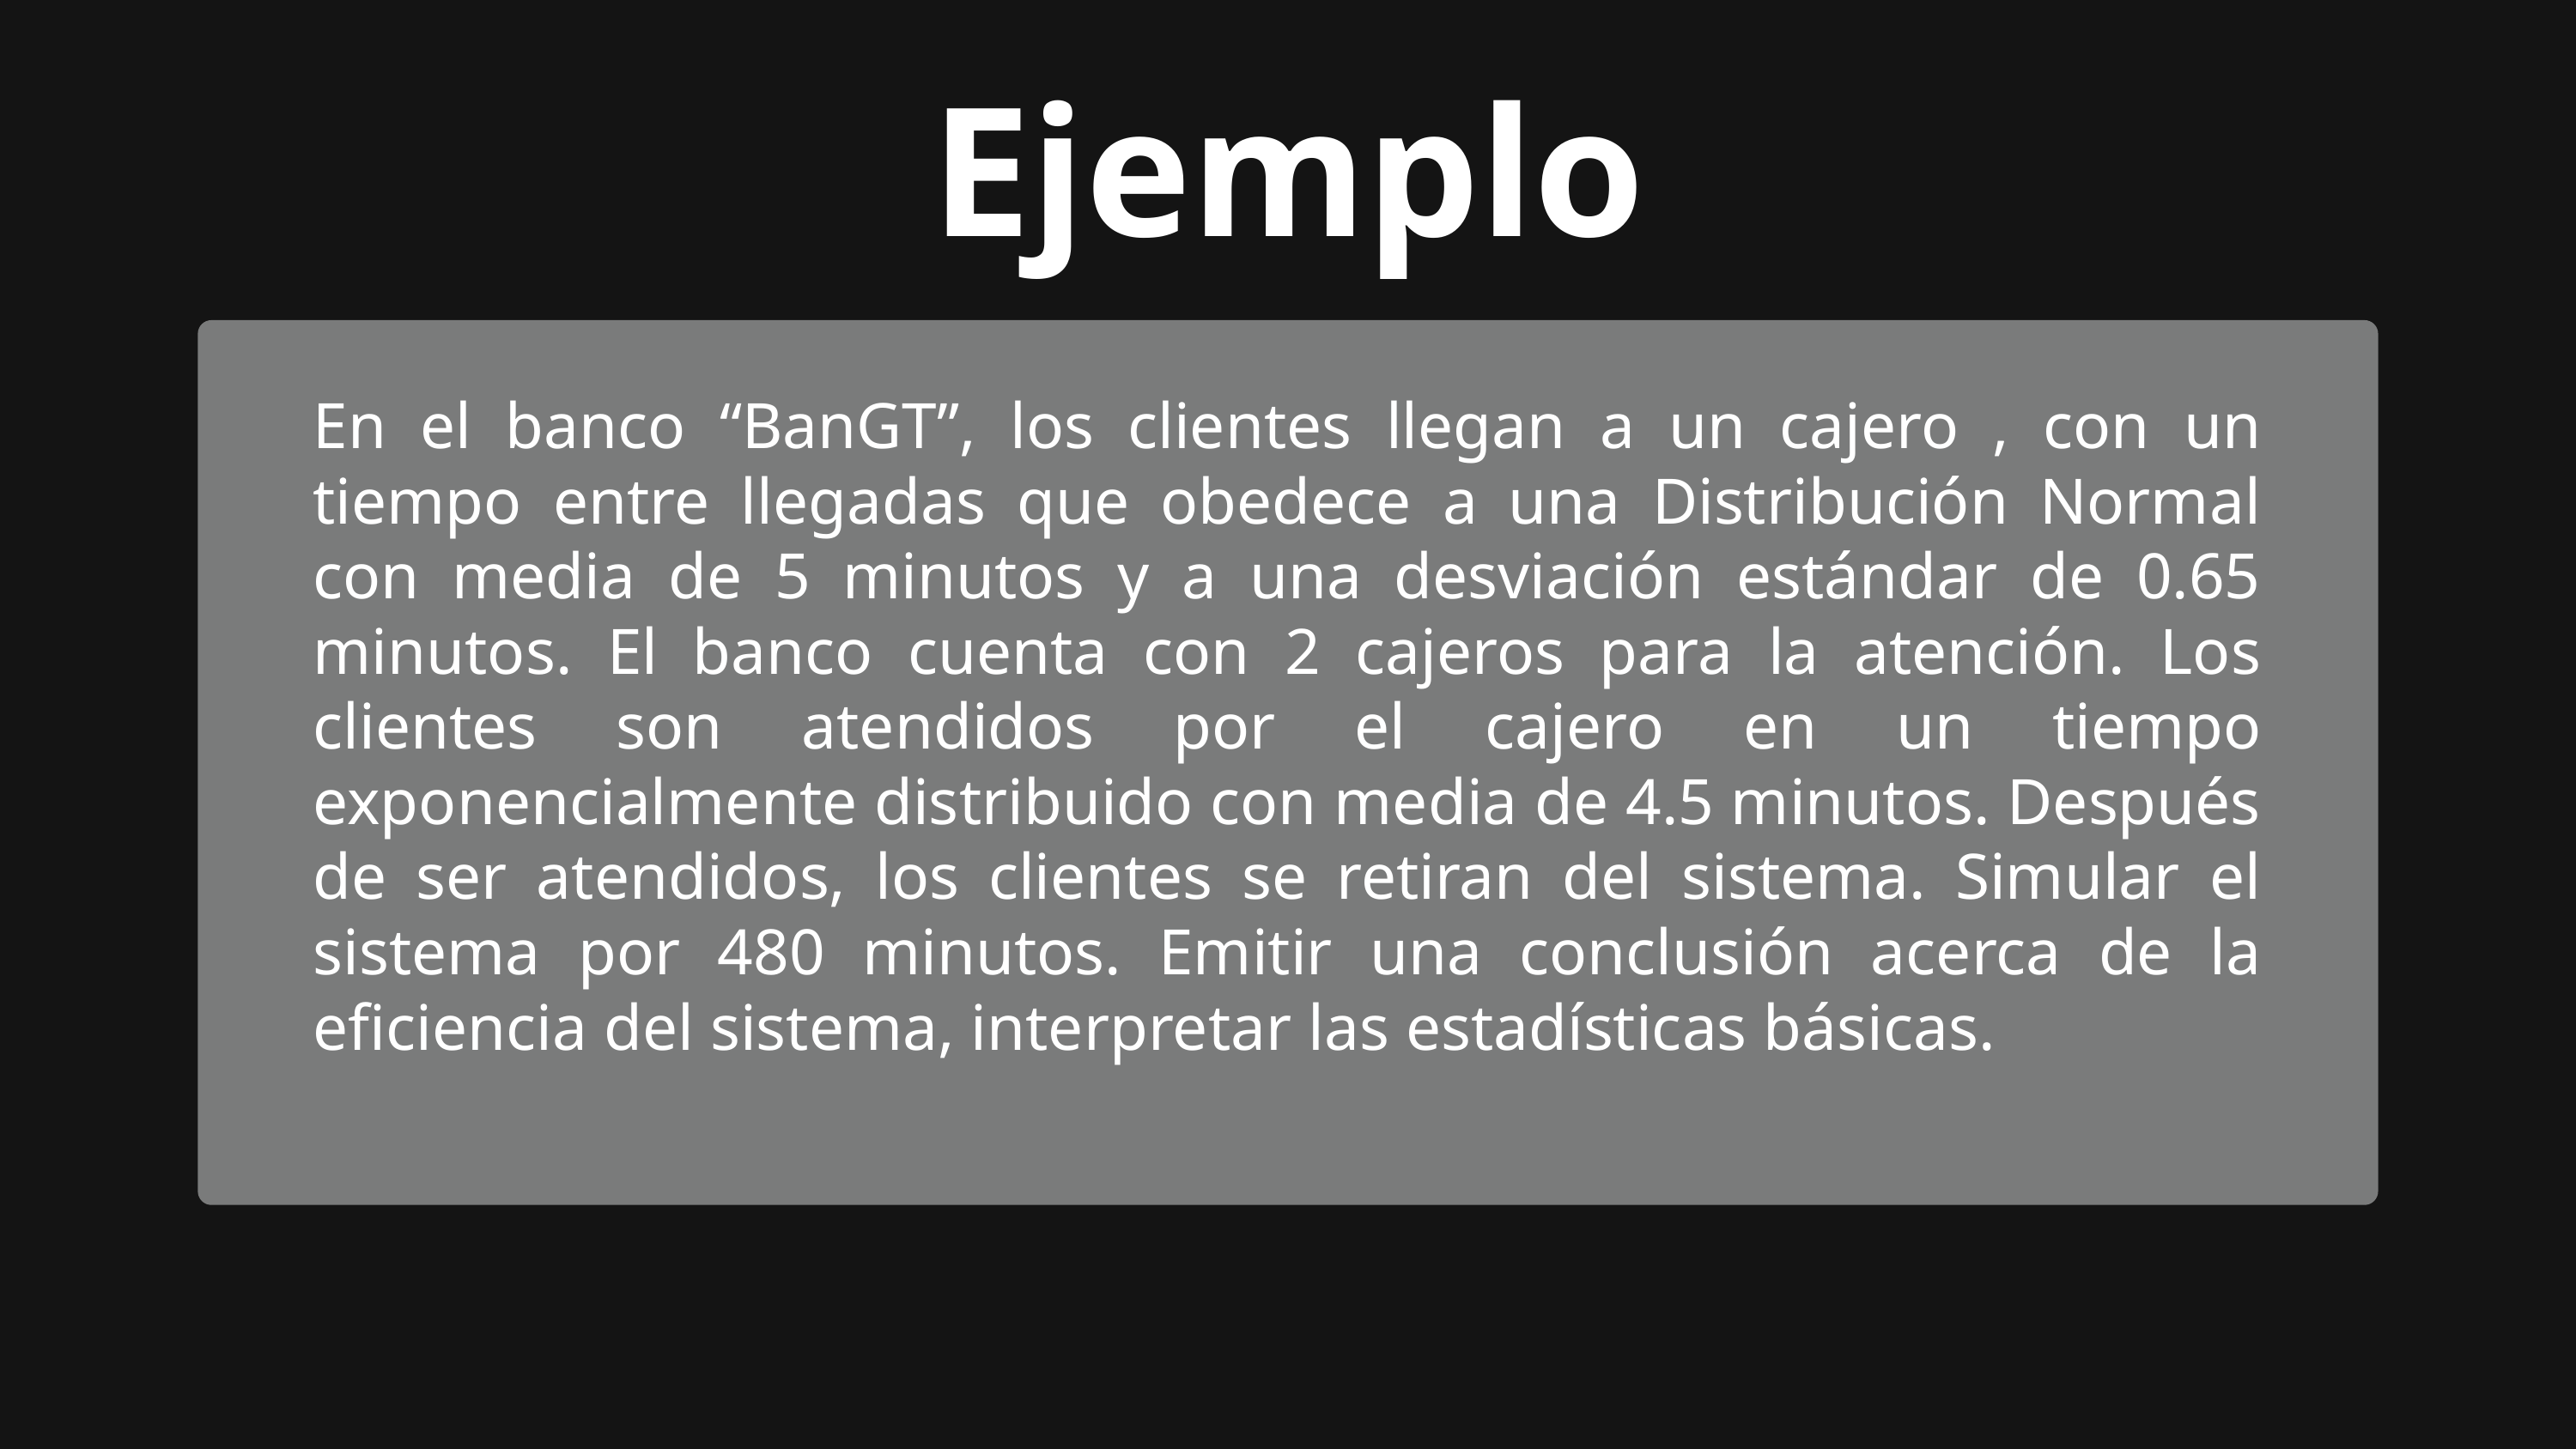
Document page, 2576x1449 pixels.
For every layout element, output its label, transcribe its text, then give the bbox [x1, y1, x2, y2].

text_box Ejemplo [215, 75, 2360, 272]
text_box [197, 319, 2379, 1205]
